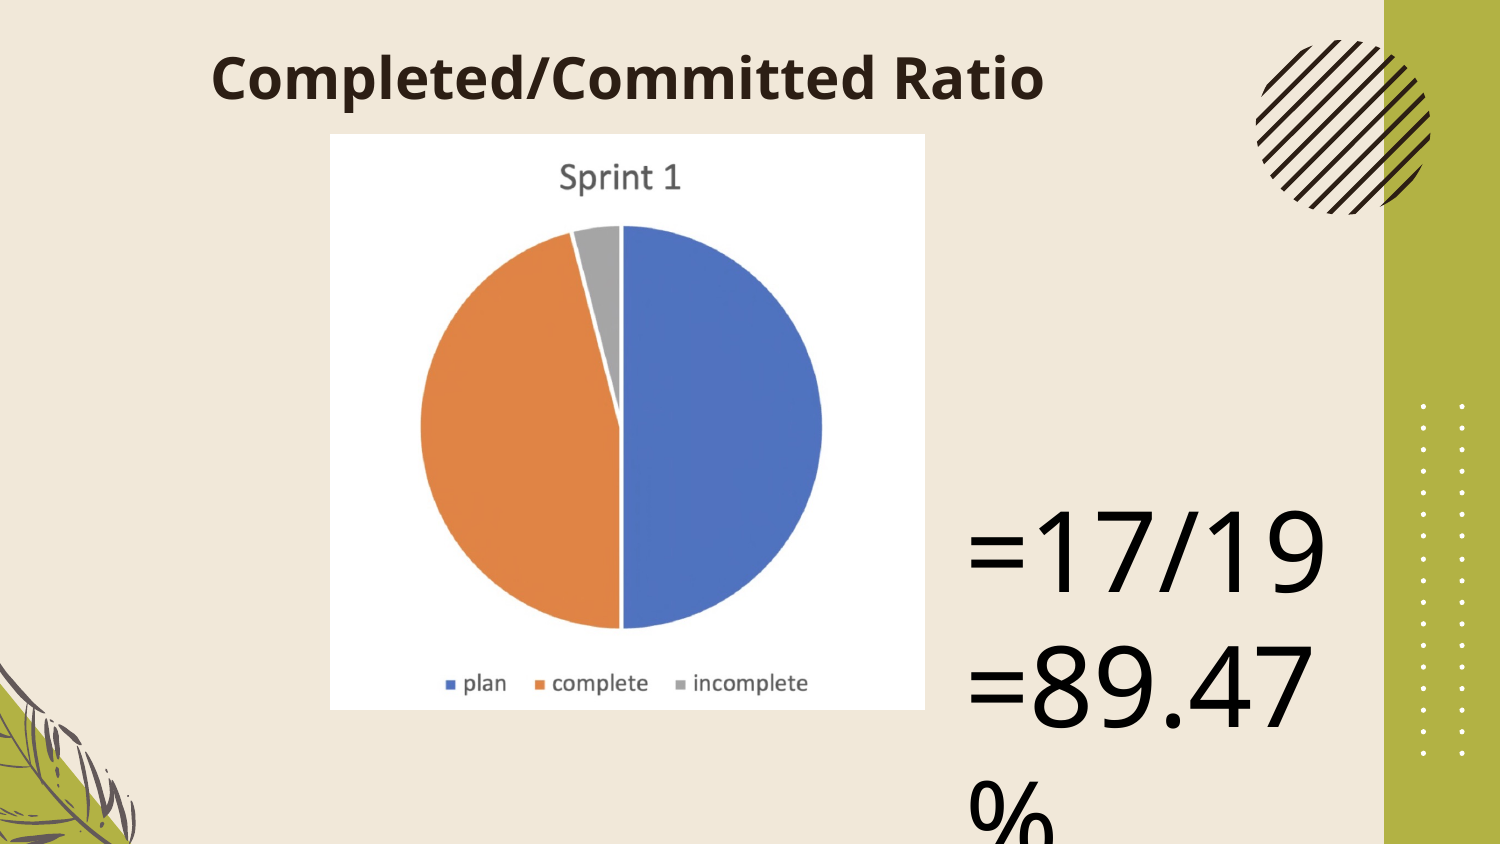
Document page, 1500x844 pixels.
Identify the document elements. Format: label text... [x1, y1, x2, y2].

title Completed/Committed Ratio [0, 36, 1256, 116]
text_box =17/19 =89.47% [950, 472, 1388, 844]
picture [330, 134, 925, 710]
